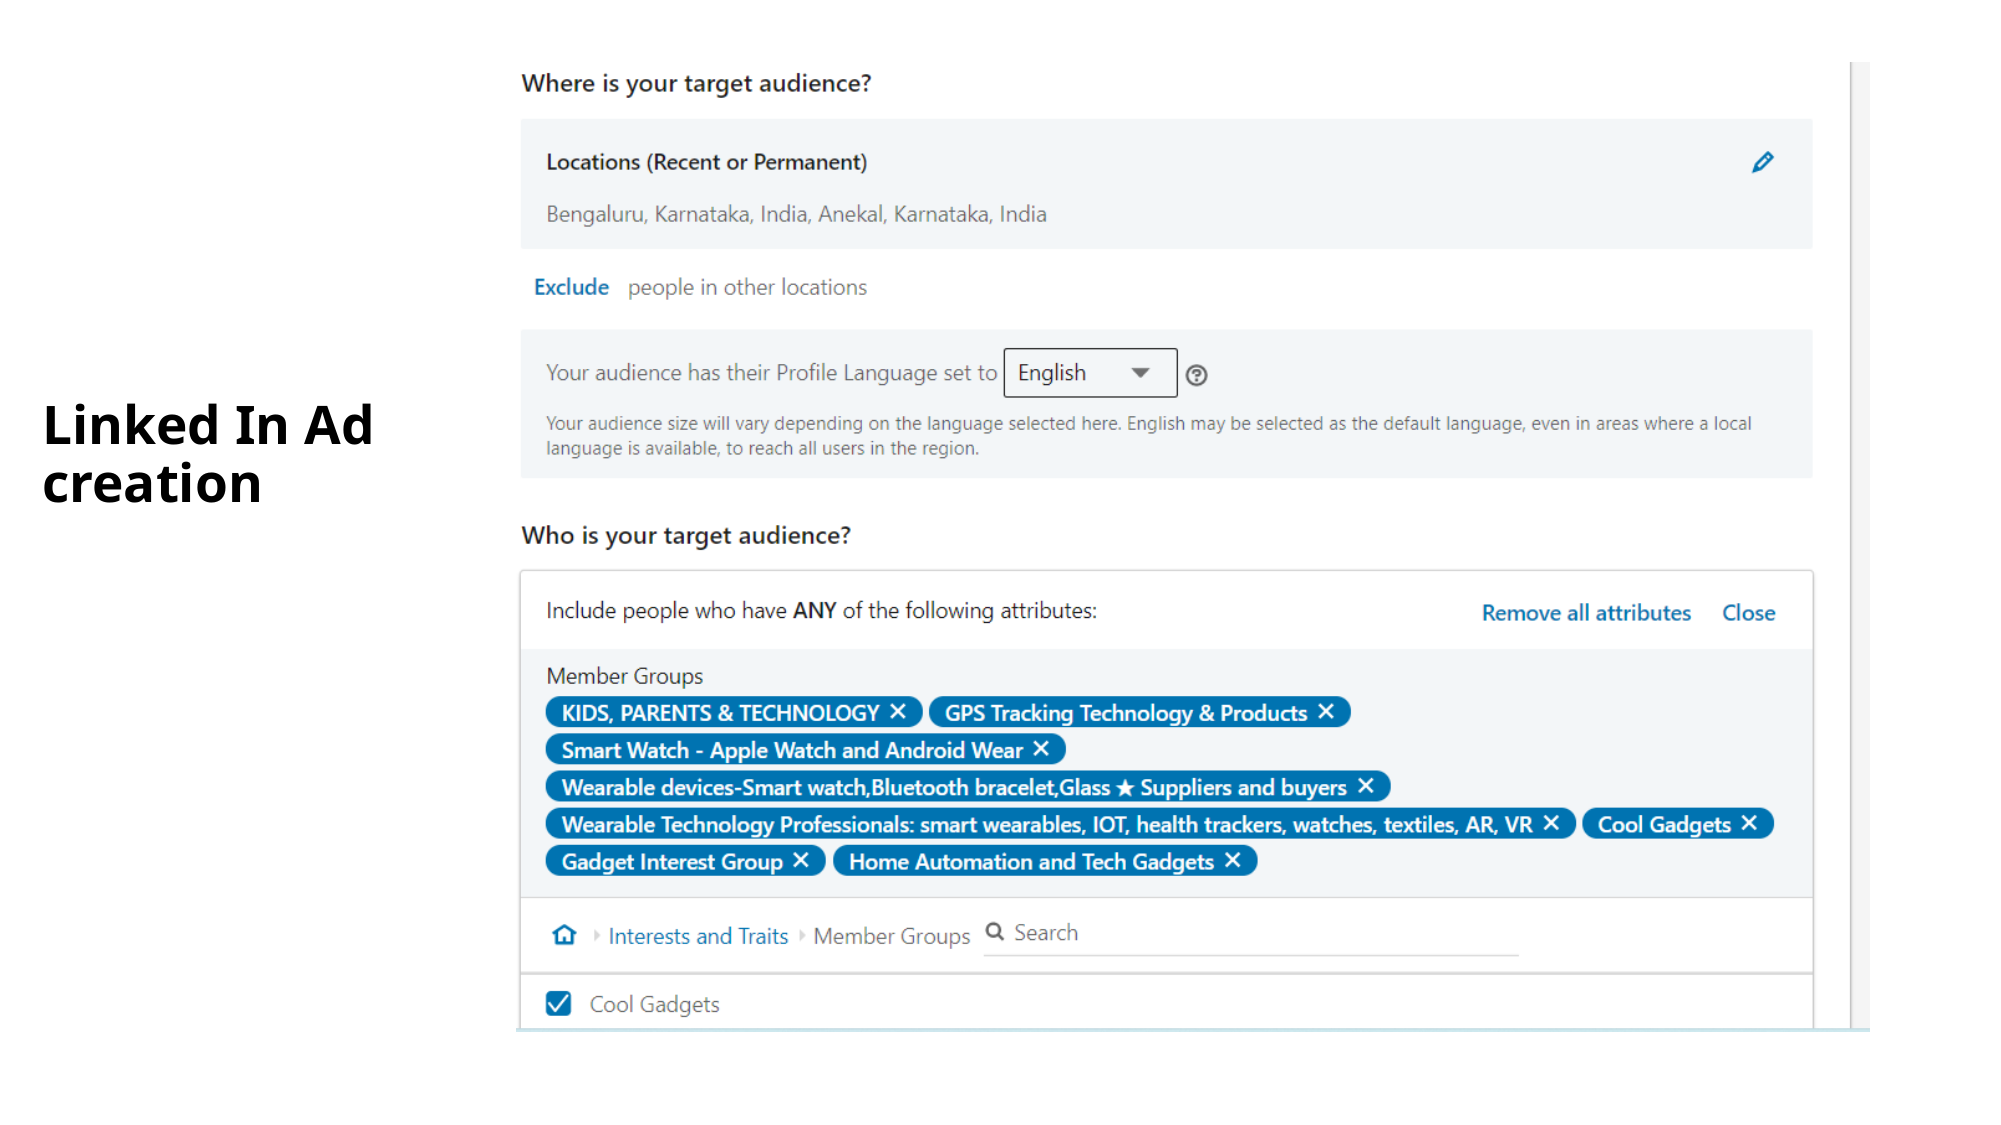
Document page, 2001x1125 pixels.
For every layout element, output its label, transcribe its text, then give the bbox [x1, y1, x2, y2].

text_box Linked In Ad creation [27, 390, 488, 522]
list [516, 62, 1870, 1032]
